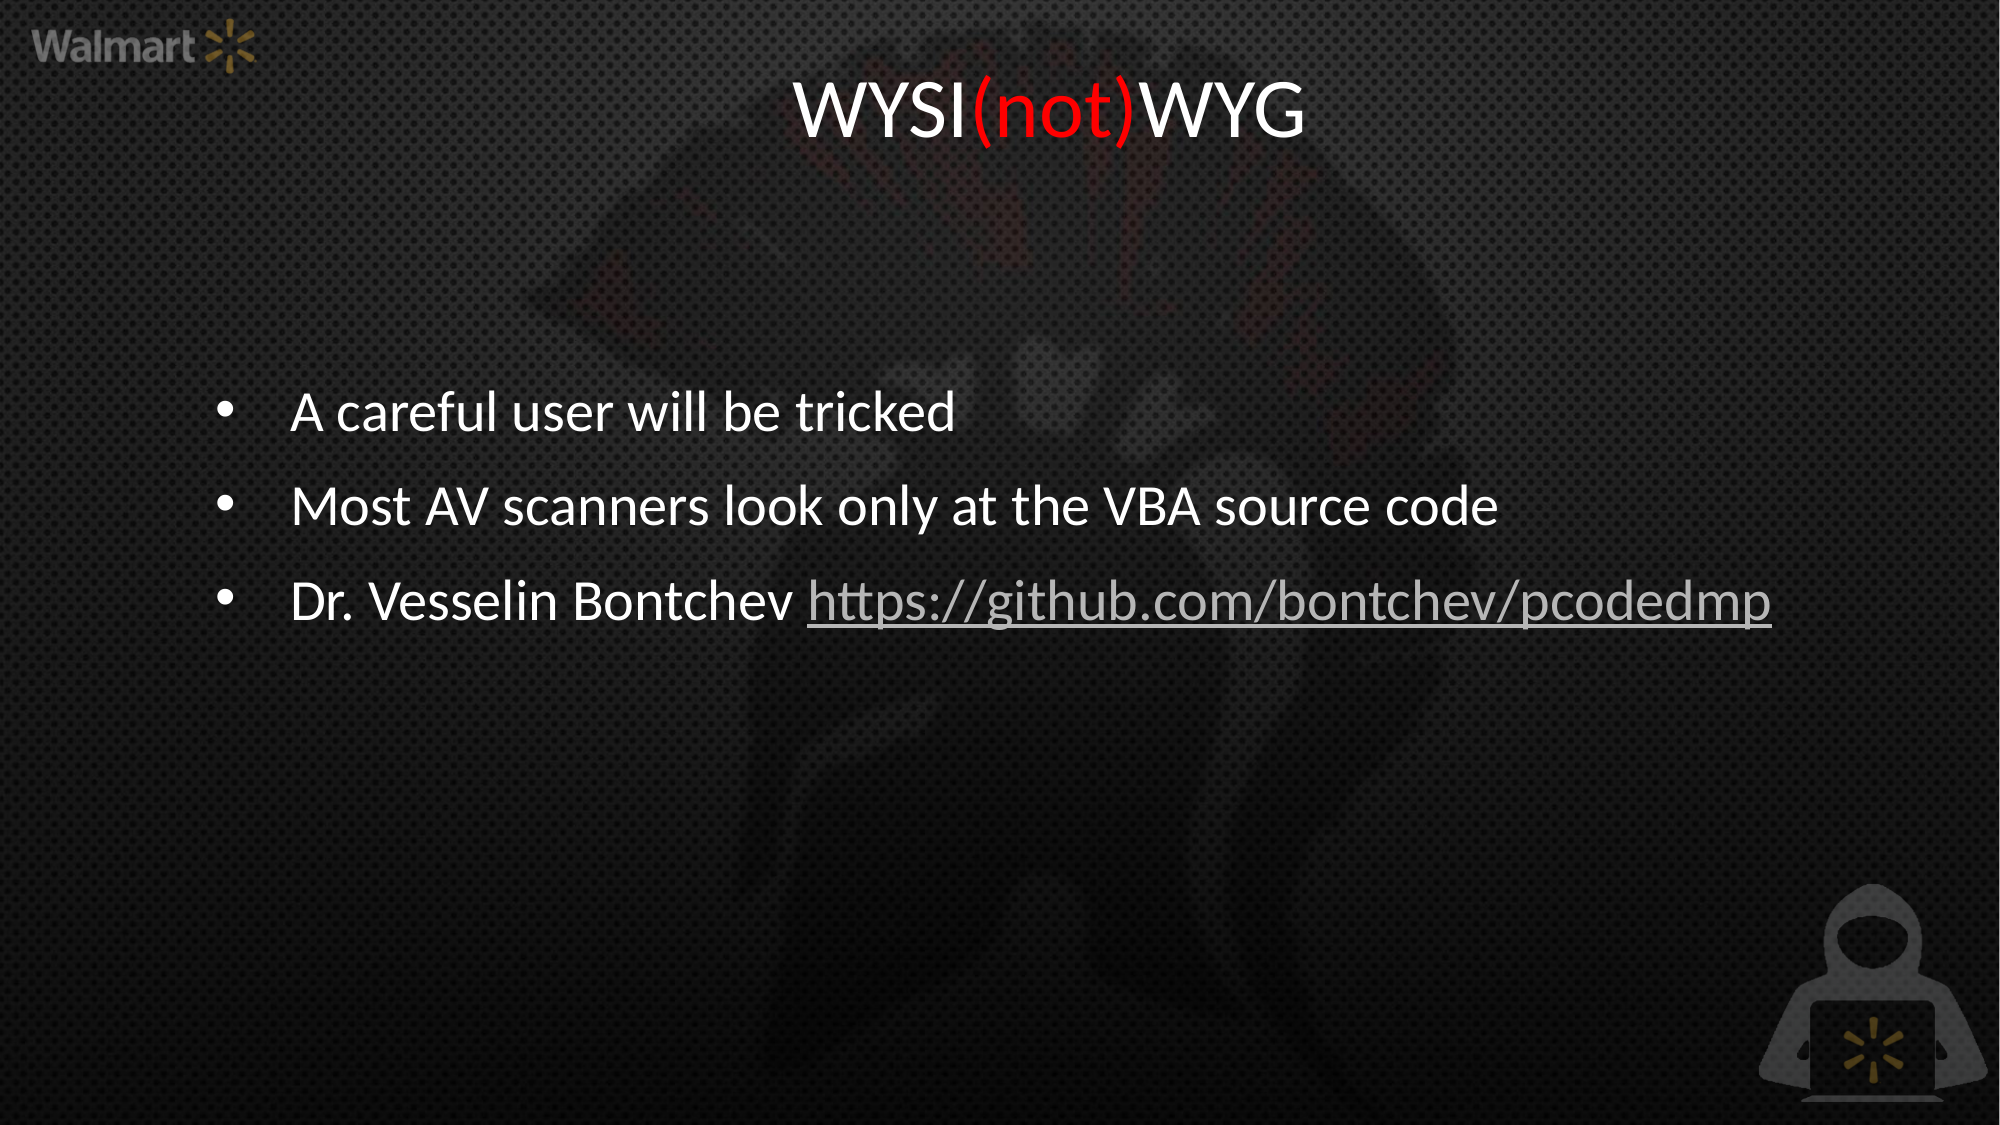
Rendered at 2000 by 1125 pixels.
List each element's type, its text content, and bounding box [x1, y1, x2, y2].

title WYSI(not)WYG [199, 45, 1900, 163]
list A careful user will be tricked Most AV scanners look only at the VBA source code Dr. Vesselin Bontchev https://github.com/bontchev/pcodedmp [199, 279, 1925, 725]
picture [0, 0, 2000, 1125]
